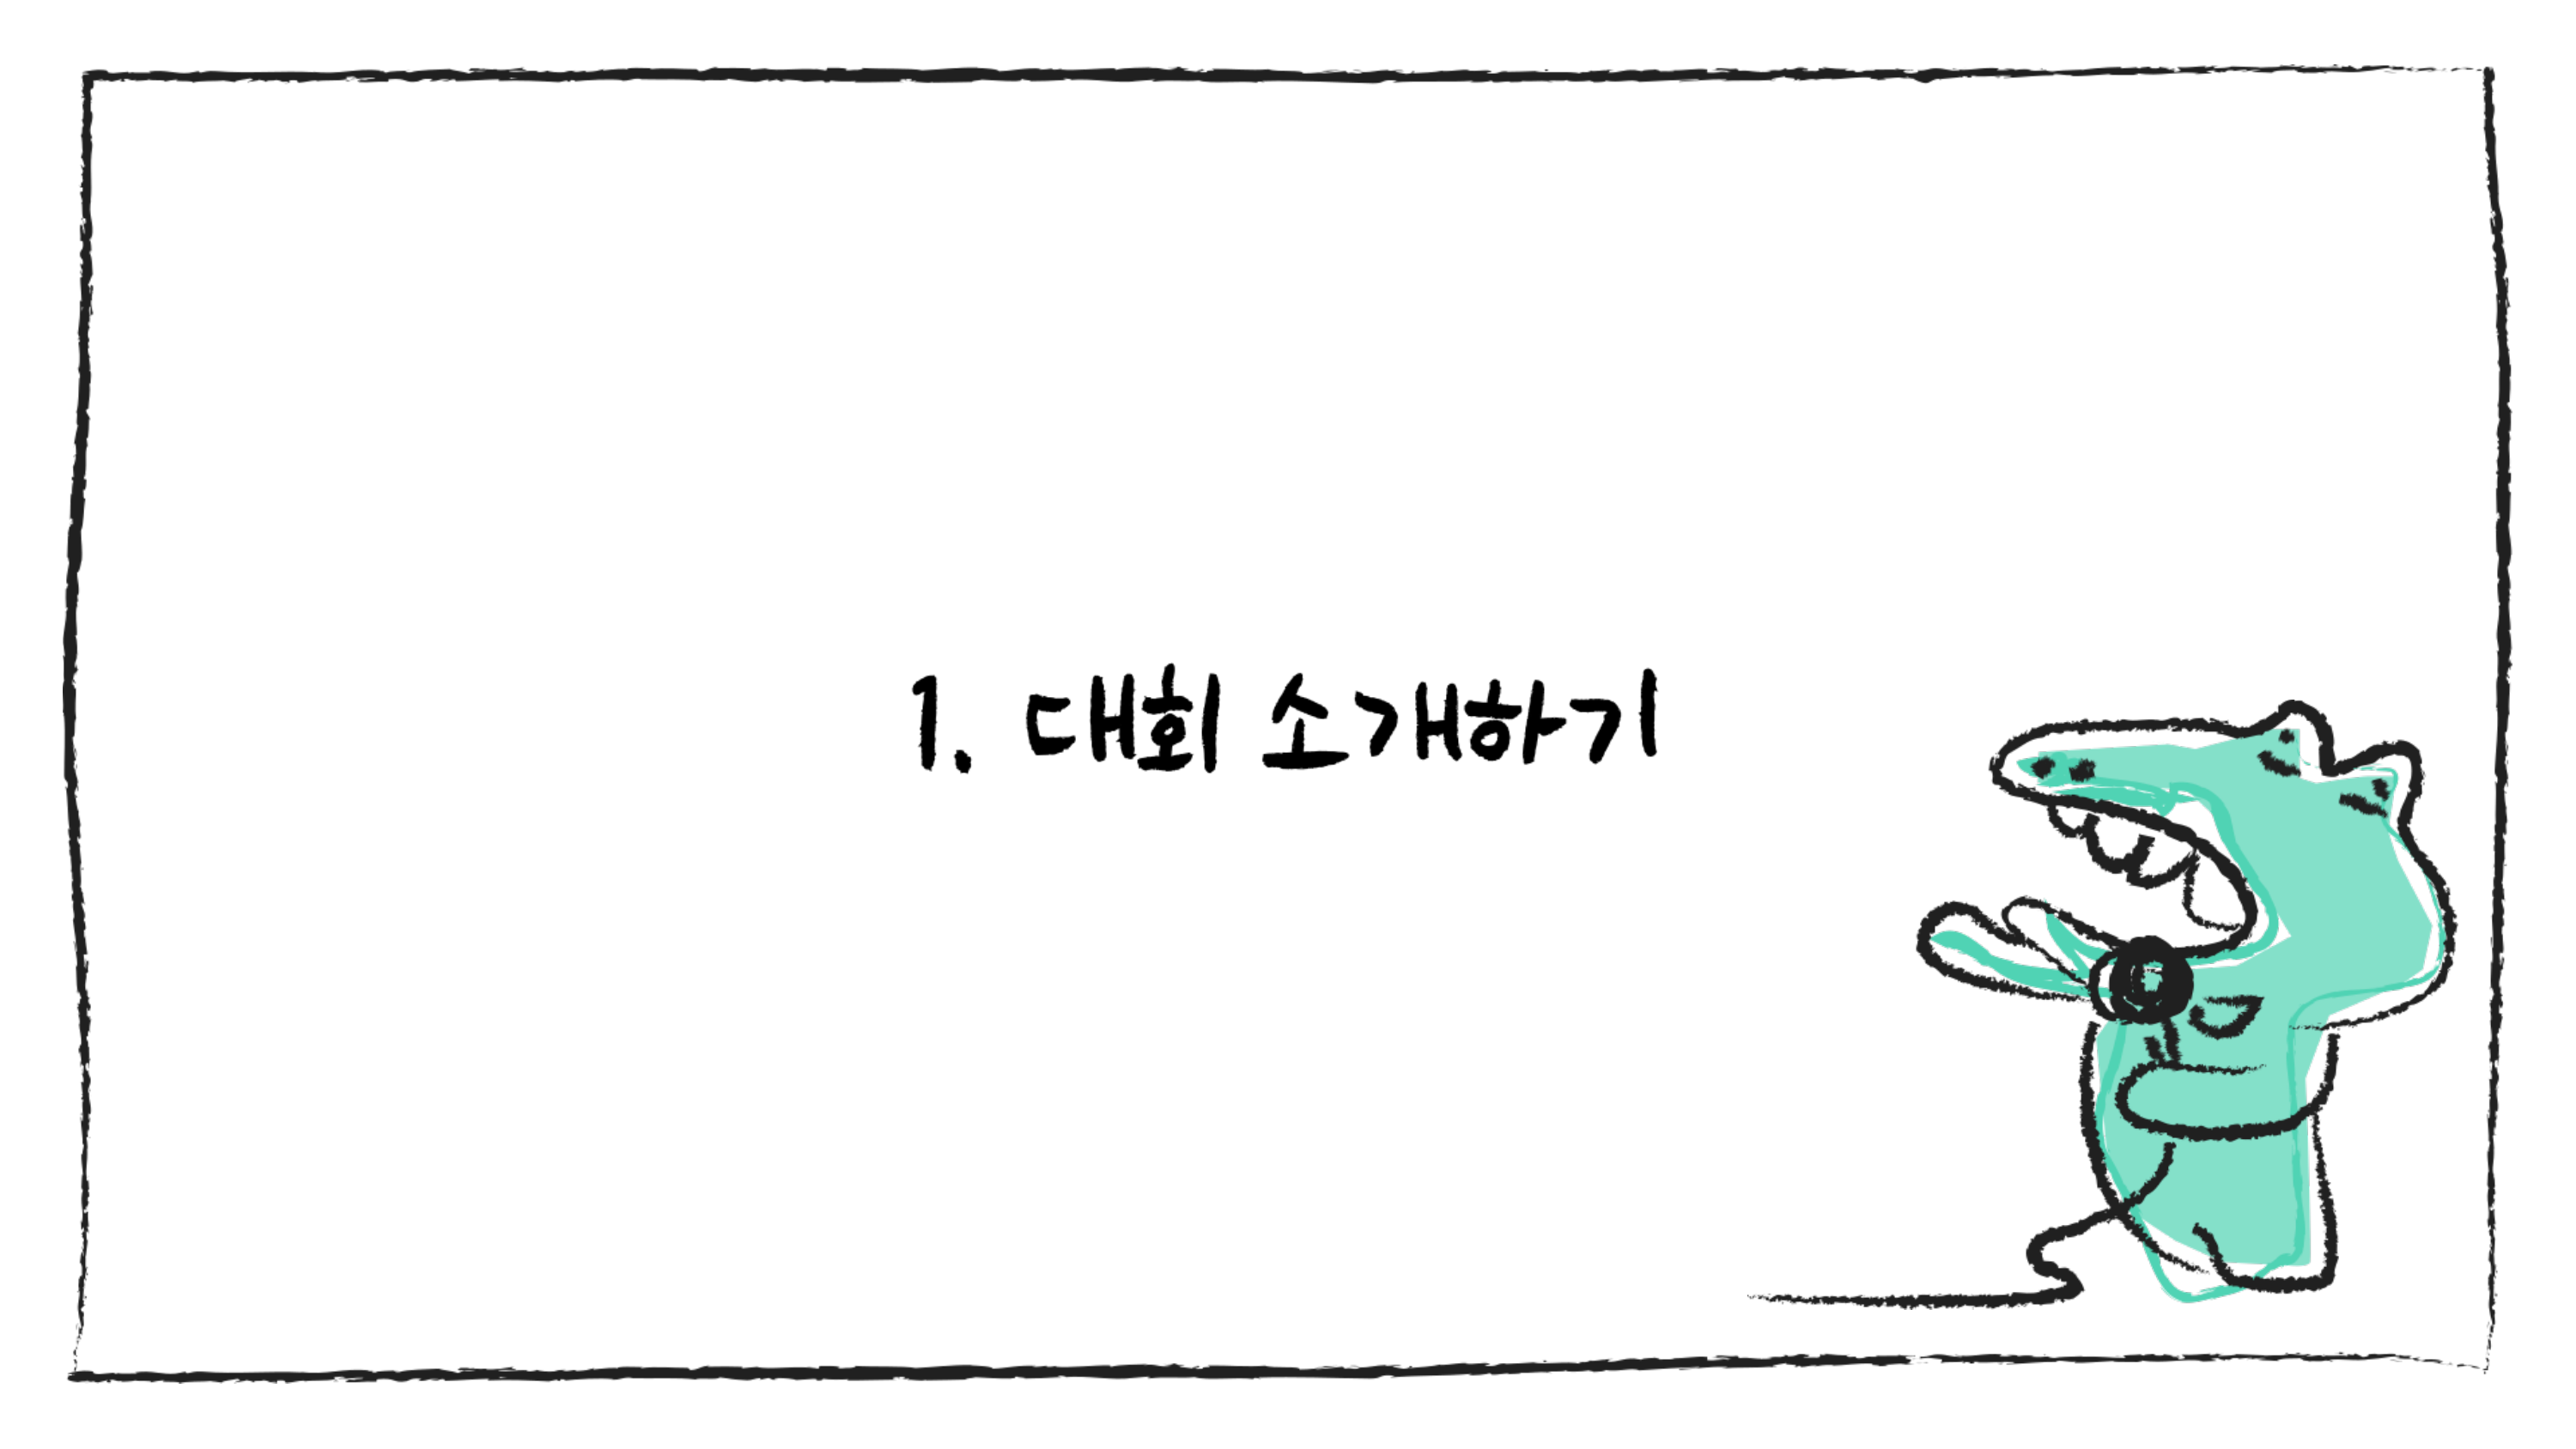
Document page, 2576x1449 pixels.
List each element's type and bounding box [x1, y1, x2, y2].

text_box [1747, 700, 2458, 1311]
text_box [63, 64, 2513, 1384]
picture [781, 602, 1719, 838]
